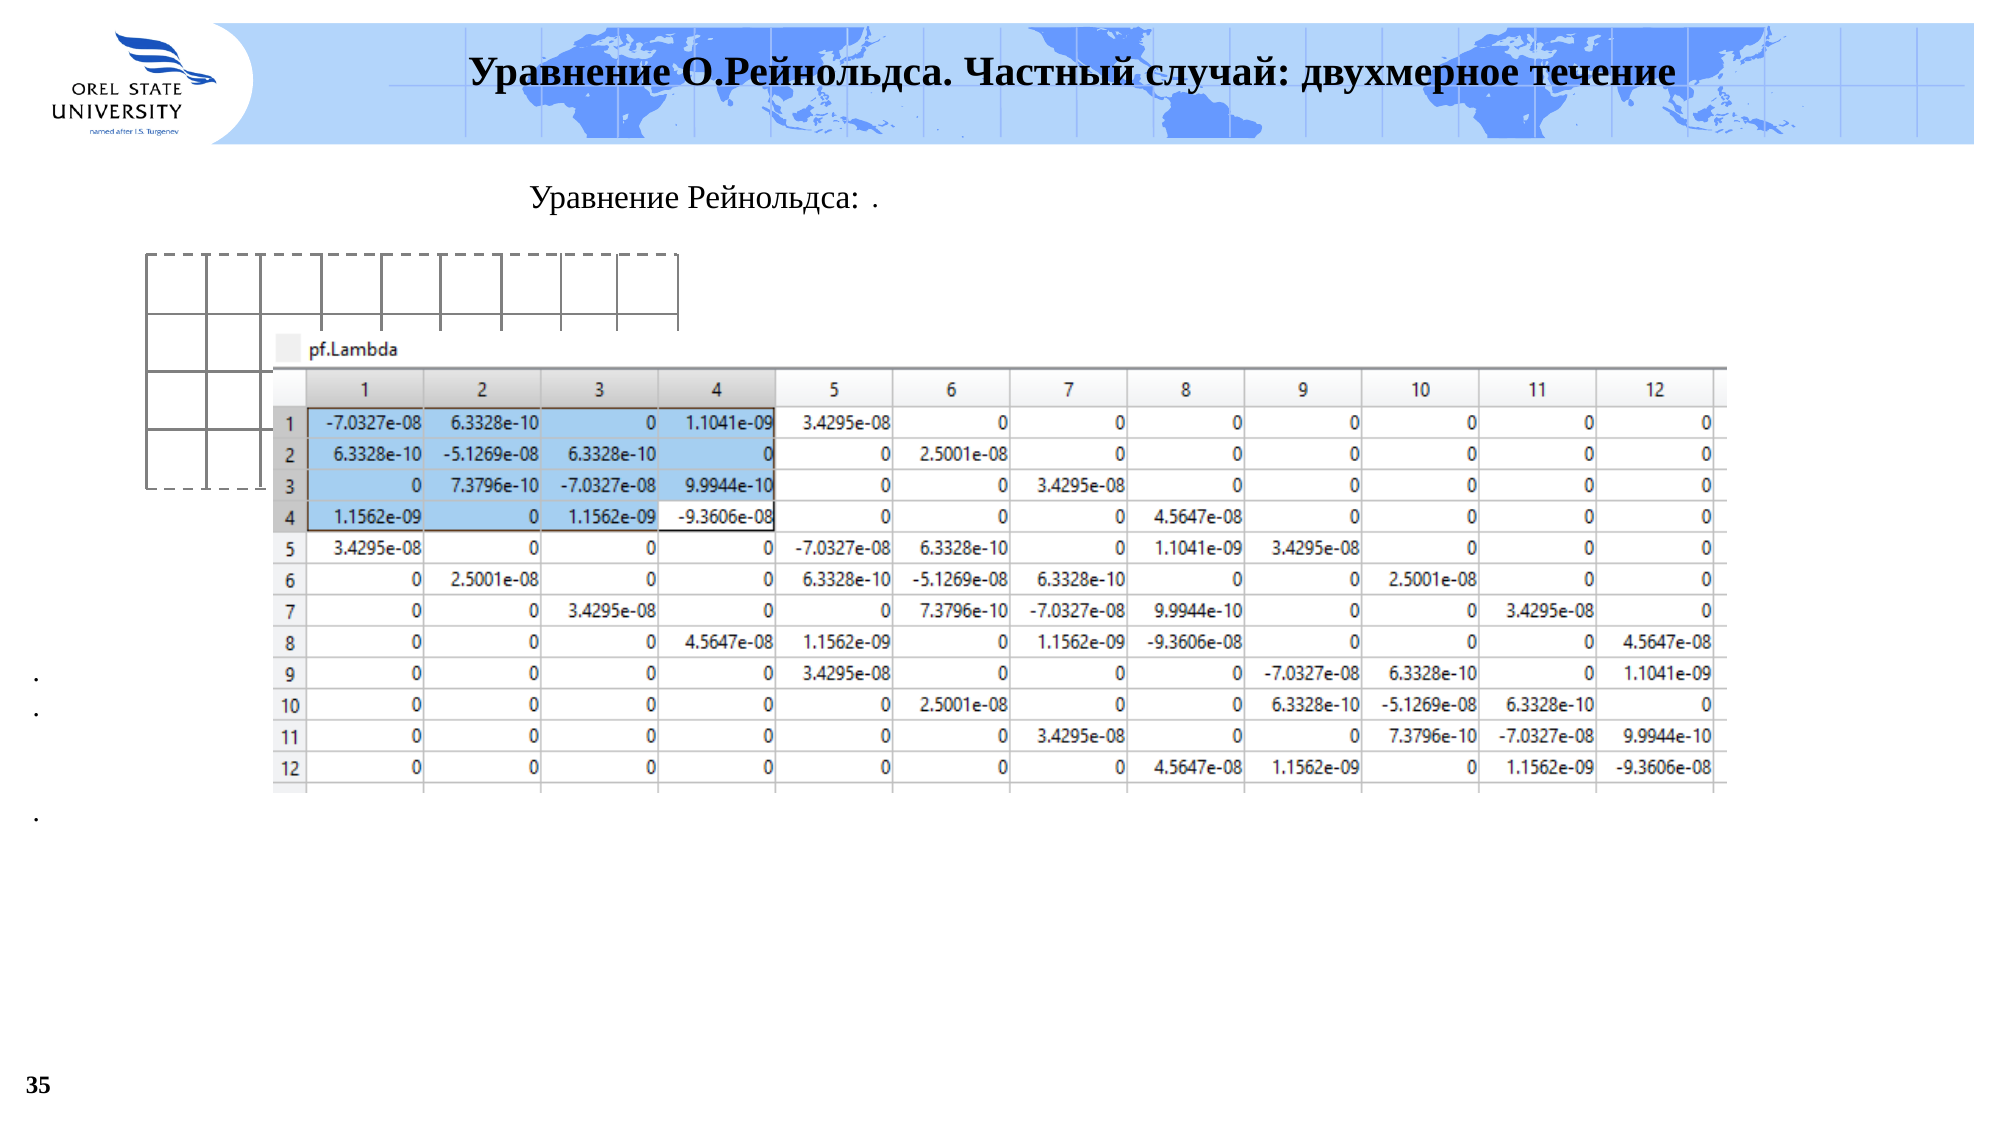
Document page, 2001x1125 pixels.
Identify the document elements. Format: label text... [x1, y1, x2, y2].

text_box Уравнение Рейнольдса: [514, 167, 1348, 223]
picture [273, 331, 1727, 794]
picture [51, 29, 217, 136]
